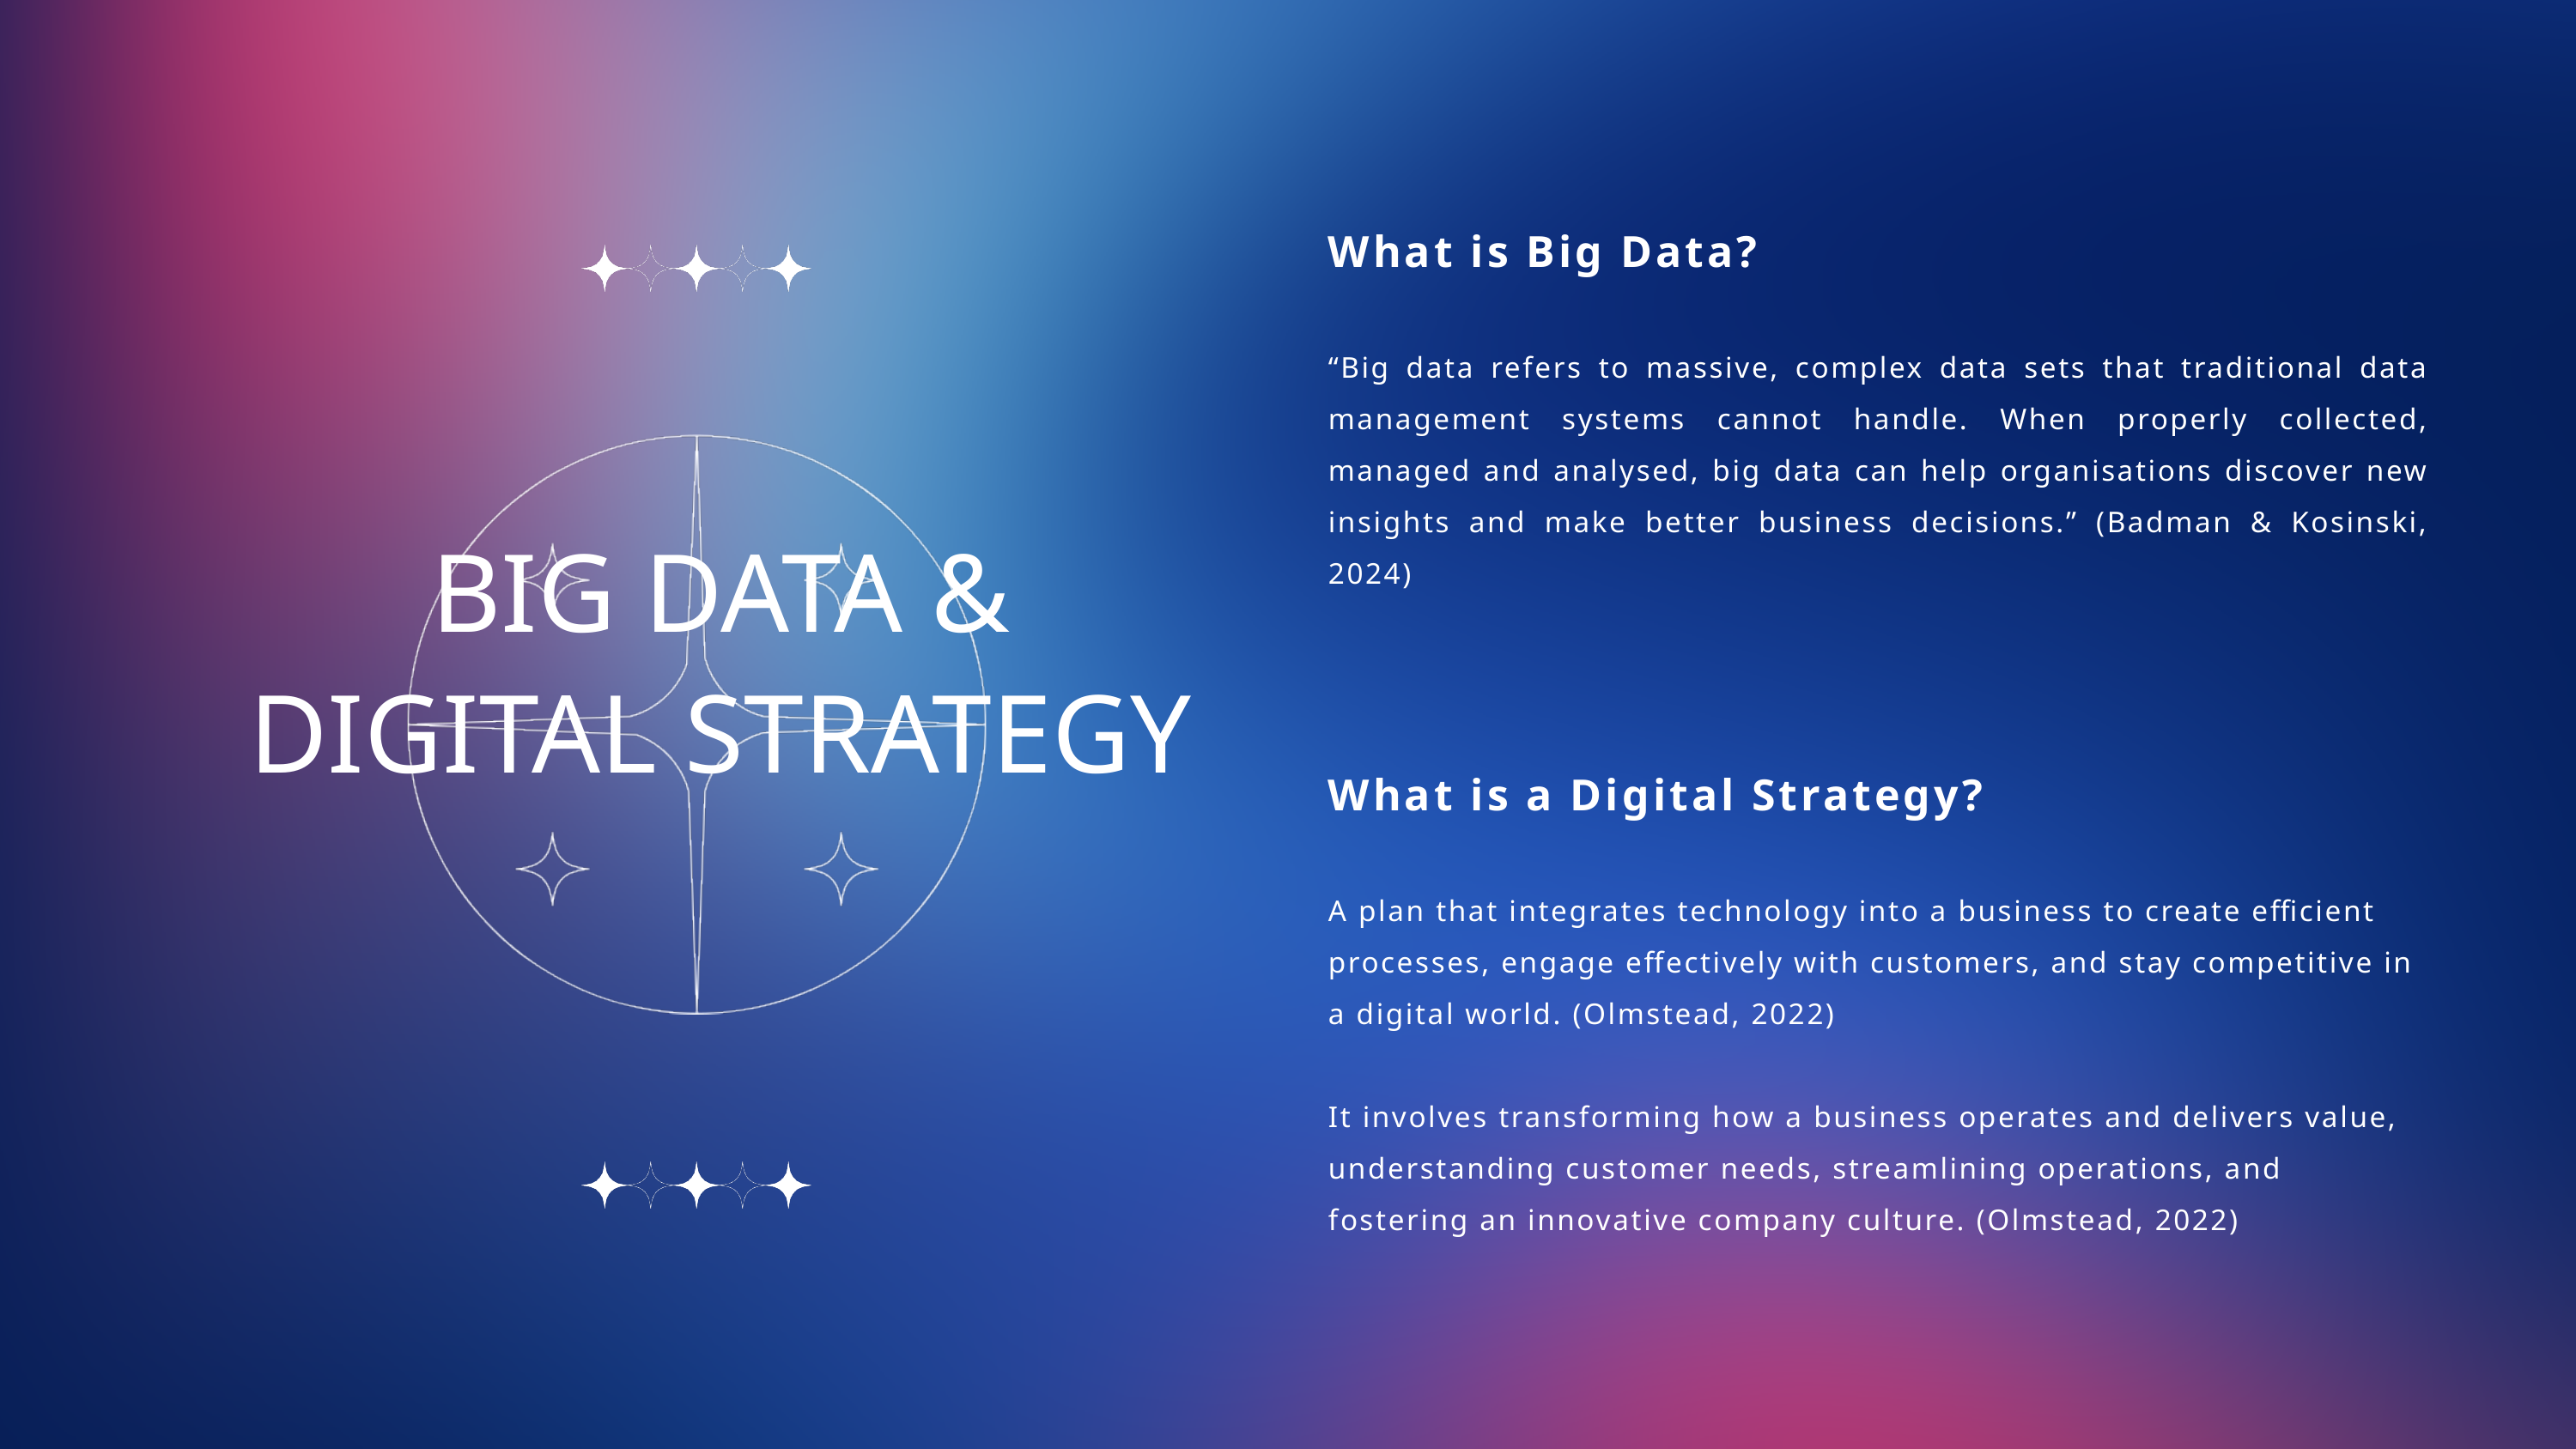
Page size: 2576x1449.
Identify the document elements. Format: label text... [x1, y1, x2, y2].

text_box A plan that integrates technology into a business to create efficient processes, engage effectively with customers, and stay competitive in a digital world. (Olmstead, 2022) It involves transforming how a business operates and delivers value, understanding customer needs, streamlining operations, and fostering an innovative company culture. (Olmstead, 2022) [1327, 876, 2432, 1237]
text_box [406, 795, 987, 1015]
text_box [581, 245, 811, 292]
text_box “Big data refers to massive, complex data sets that traditional data management systems cannot handle. When properly collected, managed and analysed, big data can help organisations discover new insights and make better business decisions.” (Badman & Kosinski, 2024) [1327, 332, 2432, 694]
text_box What is Big Data? [1327, 198, 2432, 276]
text_box [0, 0, 2576, 1449]
text_box What is a Digital Strategy? [1327, 742, 2432, 820]
text_box BIG DATA & DIGITAL STRATEGY [238, 513, 1203, 795]
text_box [581, 1161, 811, 1209]
text_box [406, 434, 987, 513]
